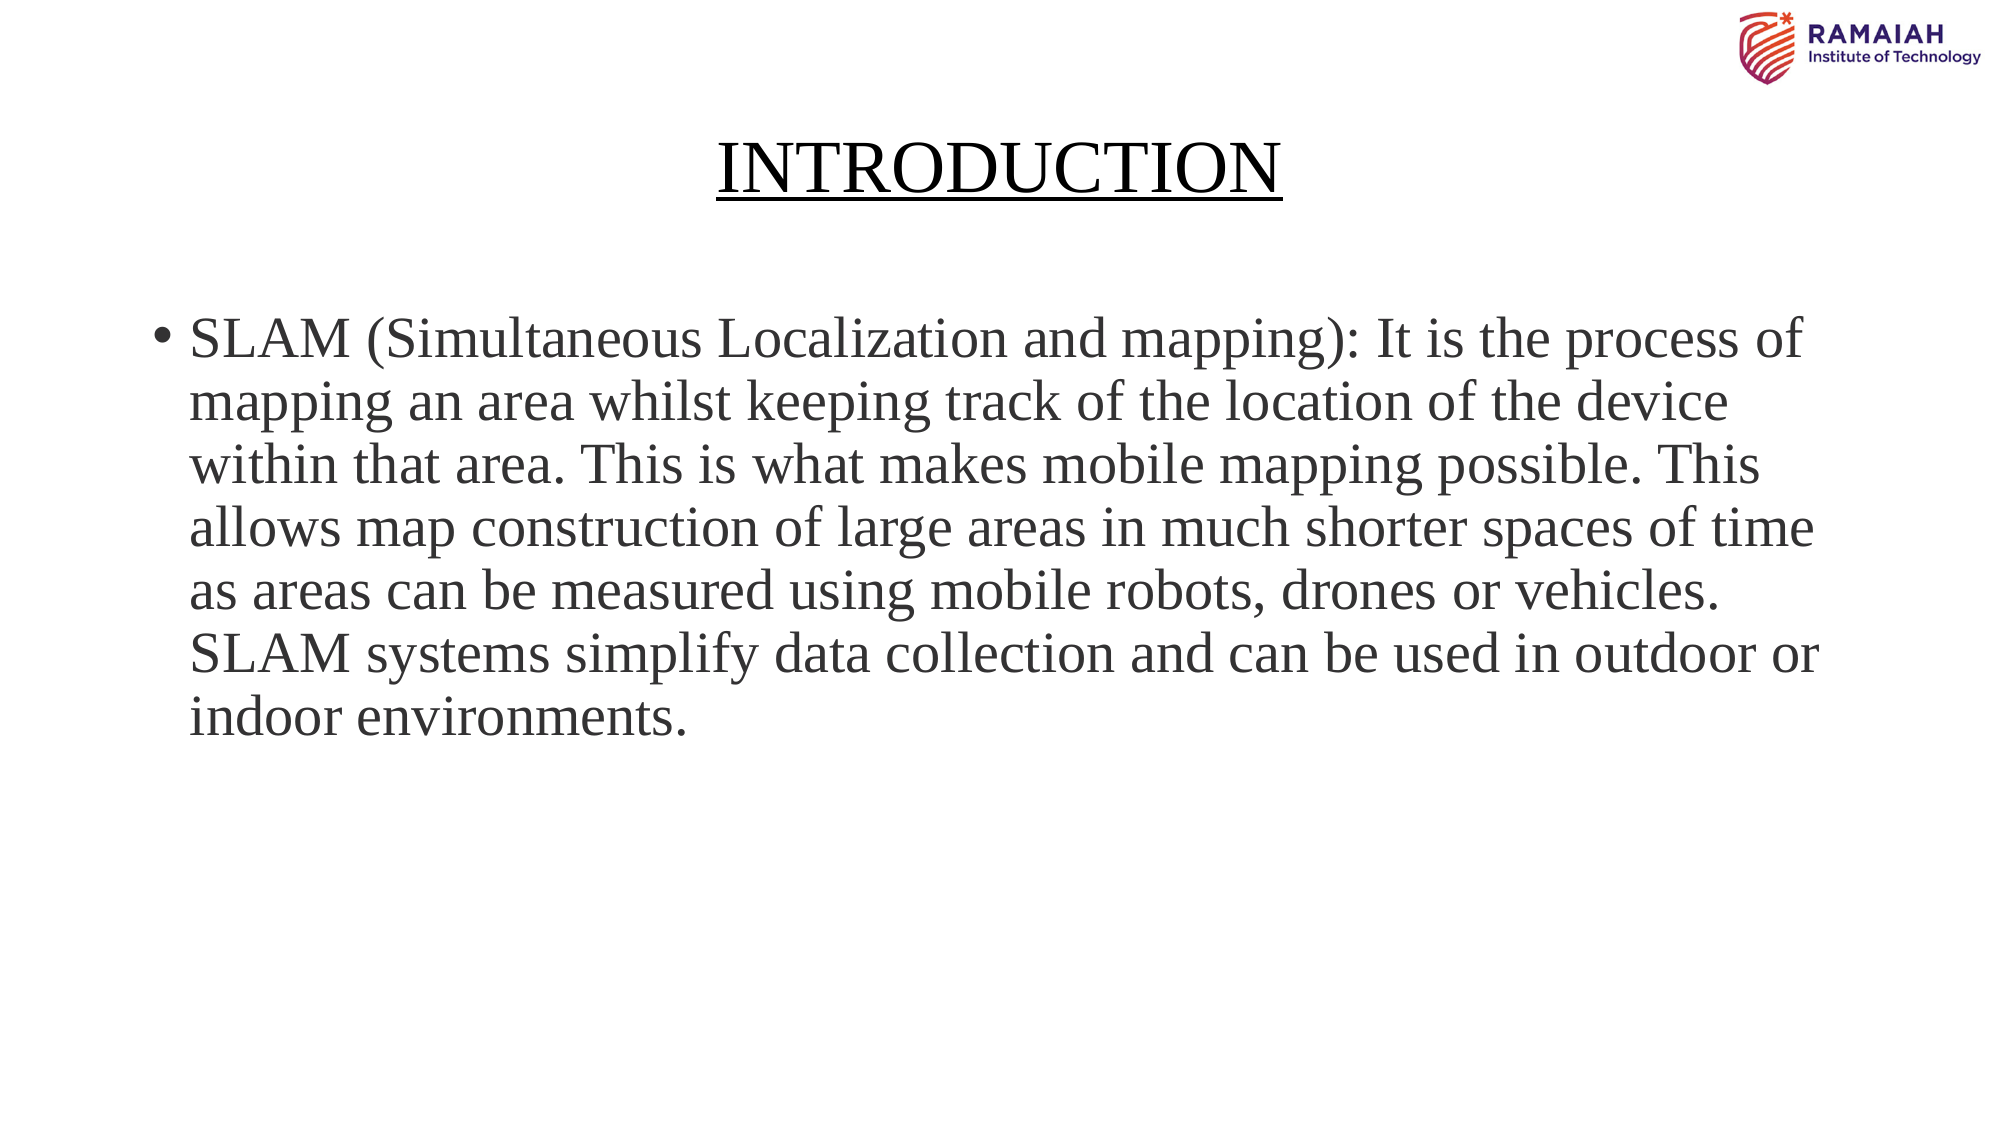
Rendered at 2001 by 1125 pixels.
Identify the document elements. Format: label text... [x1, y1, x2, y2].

list SLAM (Simultaneous Localization and mapping): It is the process of mapping an area whilst keeping track of the location of the device within that area. This is what makes mobile mapping possible. This allows map construction of large areas in much shorter spaces of time as areas can be measured using mobile robots, drones or vehicles. SLAM systems simplify data collection and can be used in outdoor or indoor environments. [137, 299, 1863, 1014]
title INTRODUCTION [137, 59, 1863, 278]
picture [1725, 0, 2000, 93]
